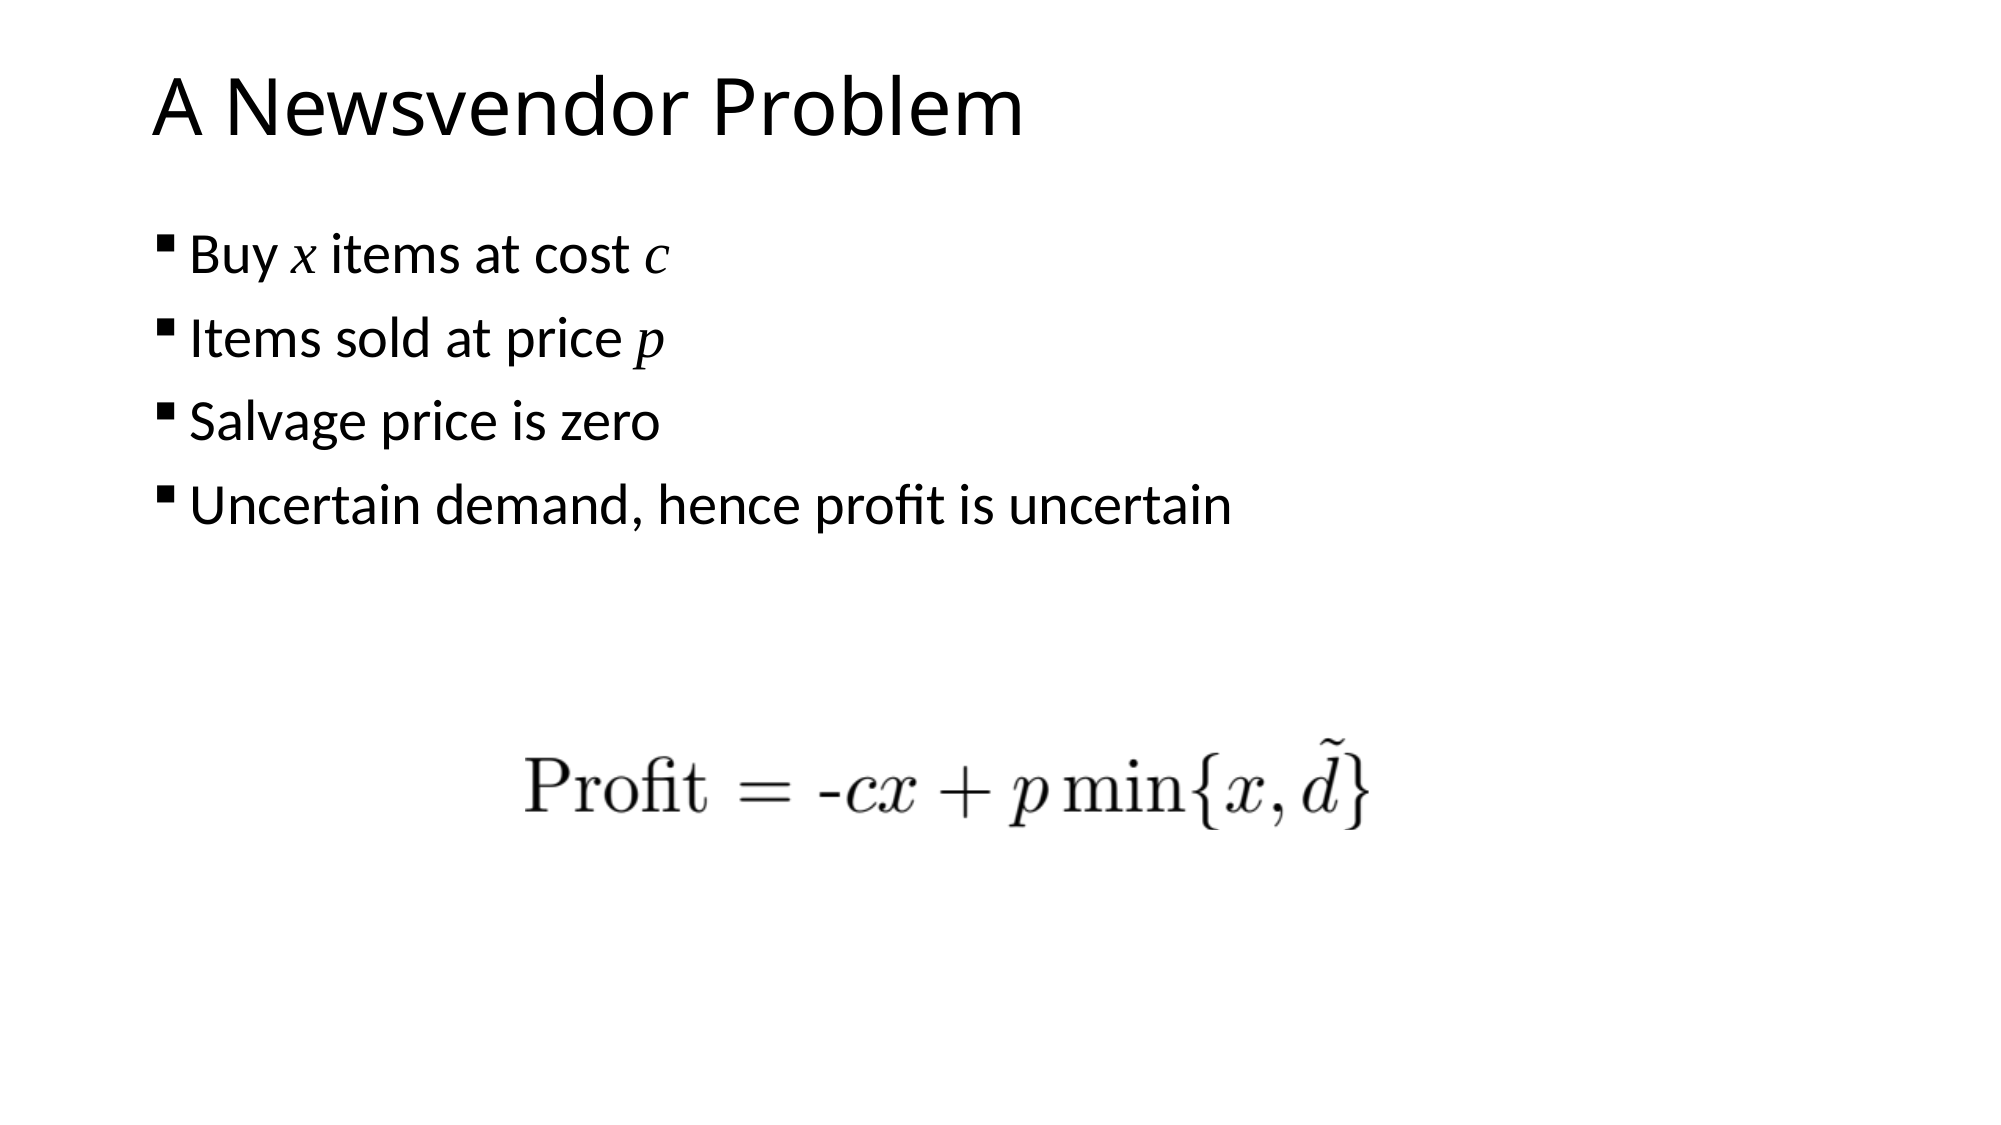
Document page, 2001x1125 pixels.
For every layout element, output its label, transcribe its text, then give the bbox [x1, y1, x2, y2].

picture [524, 737, 1369, 830]
title A Newsvendor Problem [137, 59, 1863, 196]
list Buy x items at cost c Items sold at price p Salvage price is zero Uncertain demand, hence profit is uncertain [137, 215, 1863, 1050]
